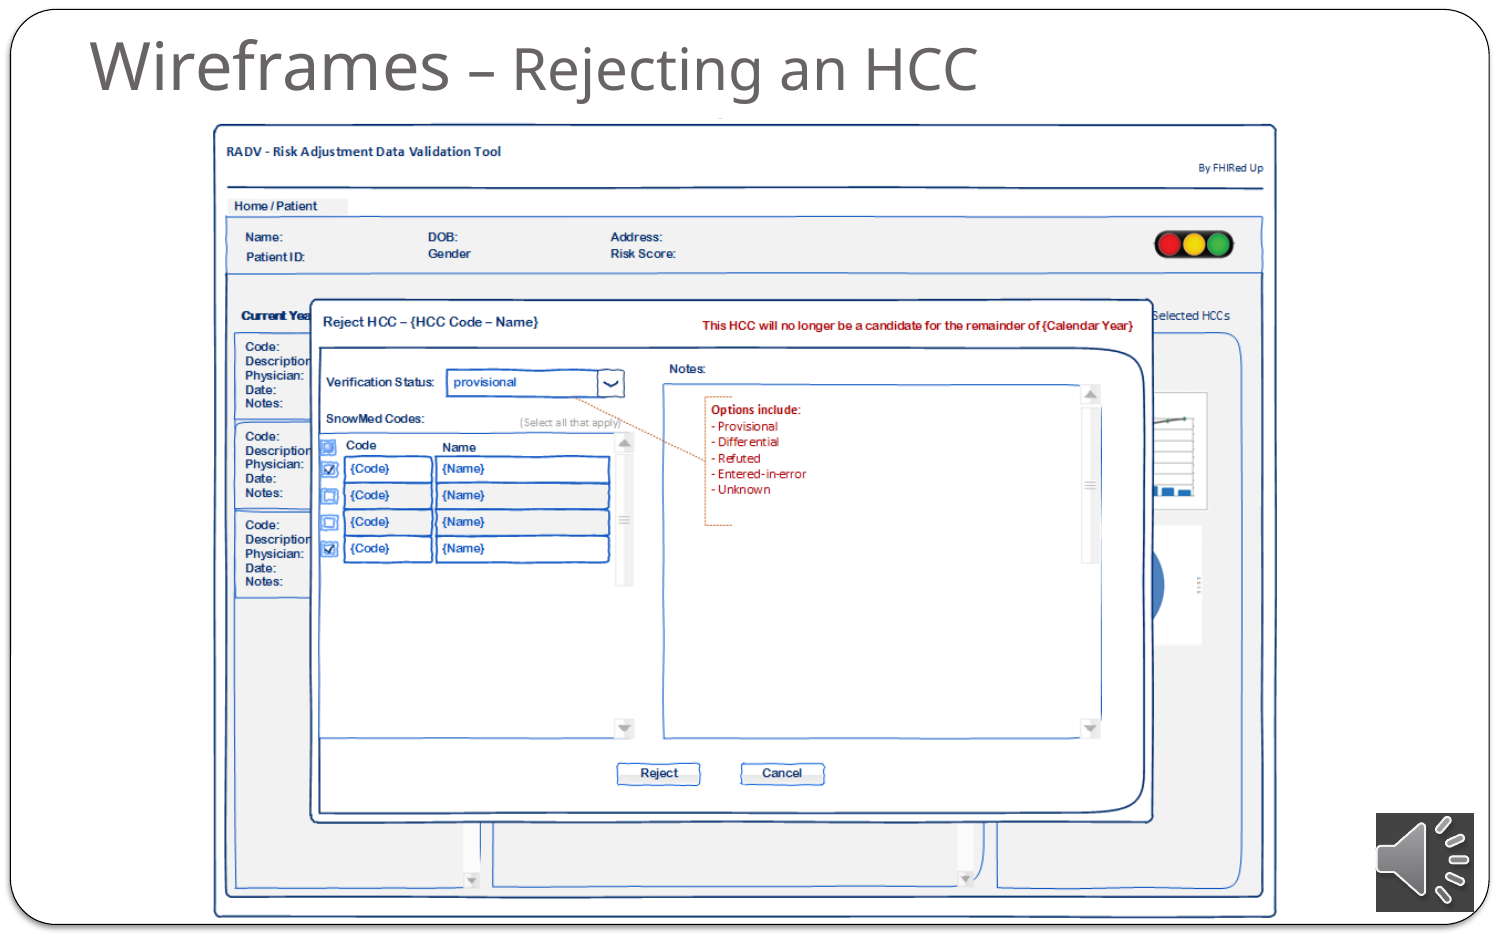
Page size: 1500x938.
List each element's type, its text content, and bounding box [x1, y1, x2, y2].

picture [1374, 812, 1476, 913]
picture [212, 93, 1278, 919]
title Wireframes – Rejecting an HCC [75, 31, 1350, 119]
